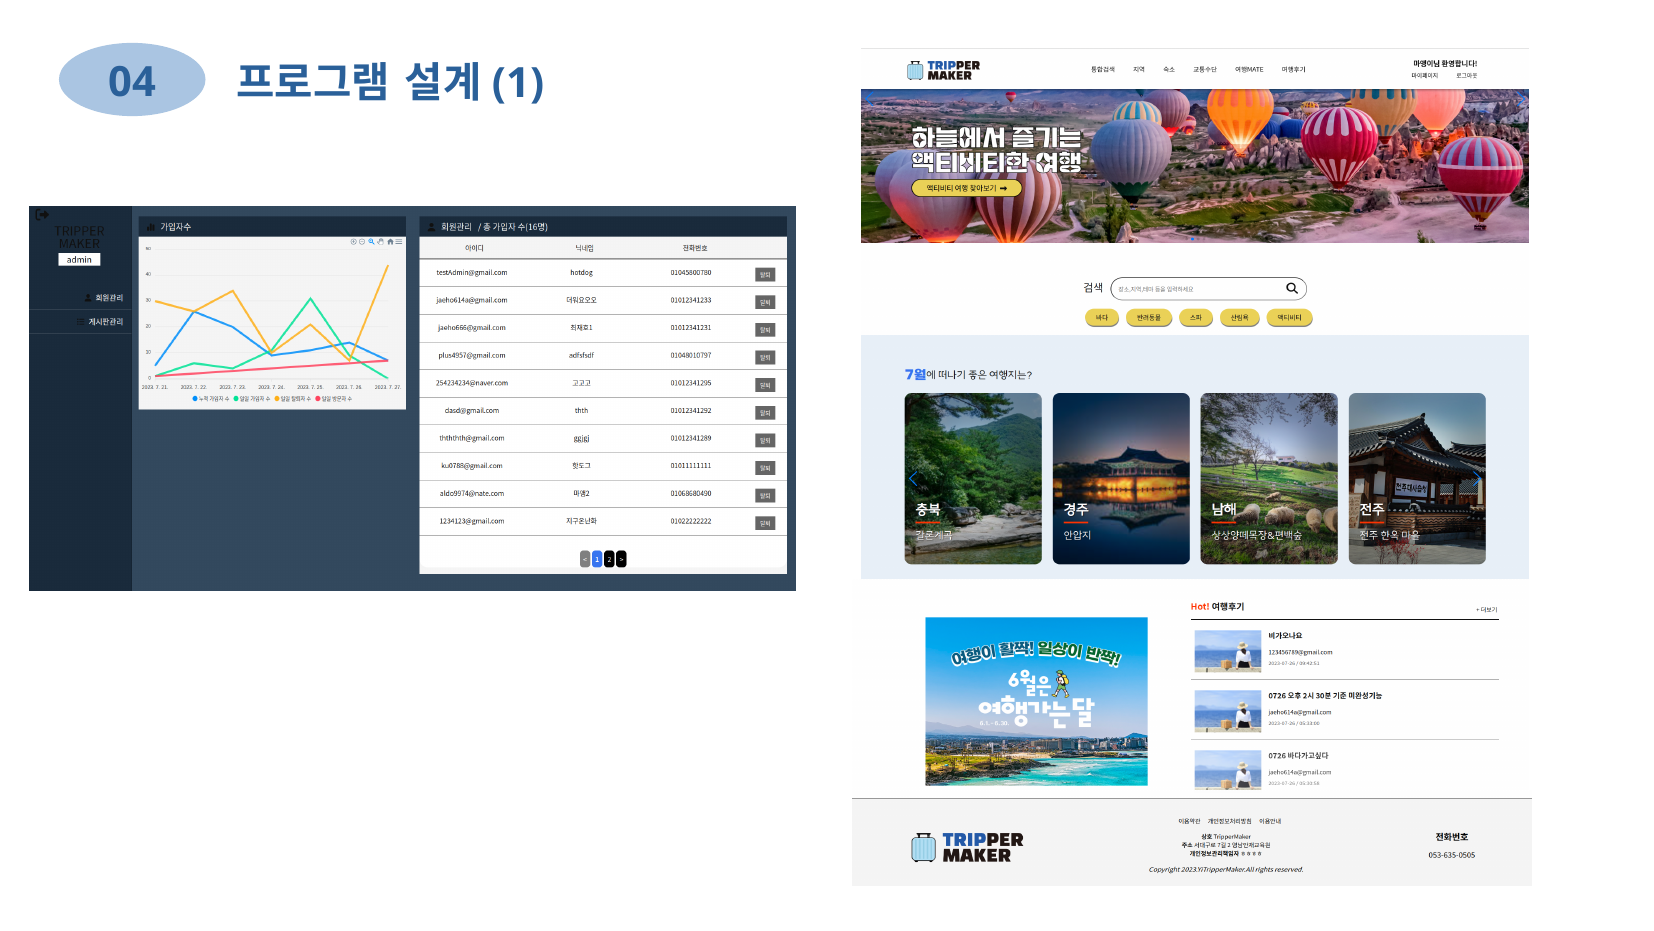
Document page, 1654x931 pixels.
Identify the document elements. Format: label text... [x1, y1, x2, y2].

text_box 프로그램 설계(1) [221, 48, 749, 113]
picture [29, 206, 796, 591]
text_box 04 [58, 42, 206, 117]
picture [851, 48, 1533, 887]
